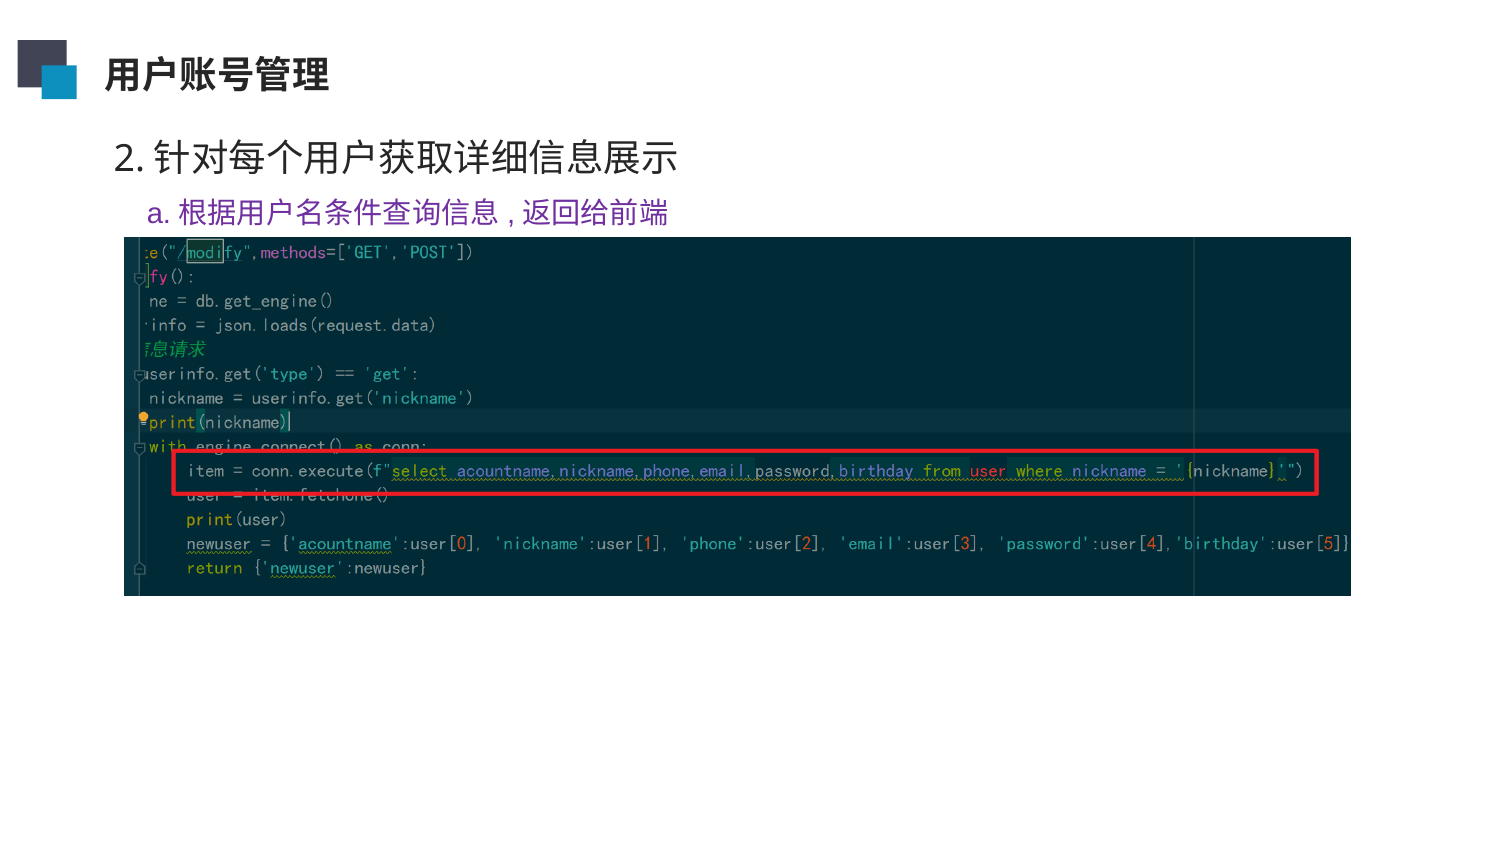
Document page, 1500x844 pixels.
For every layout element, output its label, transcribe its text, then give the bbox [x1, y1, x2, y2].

picture [1158, 536, 1162, 551]
picture [412, 246, 416, 257]
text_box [17, 40, 77, 100]
picture [468, 536, 472, 551]
text_box 用户账号管理 [89, 43, 345, 104]
picture [955, 537, 959, 551]
picture [193, 345, 200, 352]
picture [638, 537, 642, 551]
picture [292, 319, 297, 330]
picture [339, 323, 344, 333]
picture [150, 445, 157, 452]
picture [187, 239, 223, 263]
picture [171, 442, 1318, 500]
text_box 2.针对每个用户获取详细信息展示 [98, 126, 694, 187]
picture [813, 536, 817, 551]
picture [188, 517, 192, 527]
picture [1335, 536, 1339, 551]
picture [124, 237, 1351, 596]
picture [177, 341, 186, 351]
text_box a.根据用户名条件查询信息,返回给前端 [123, 187, 874, 237]
picture [225, 515, 230, 523]
picture [216, 517, 222, 525]
